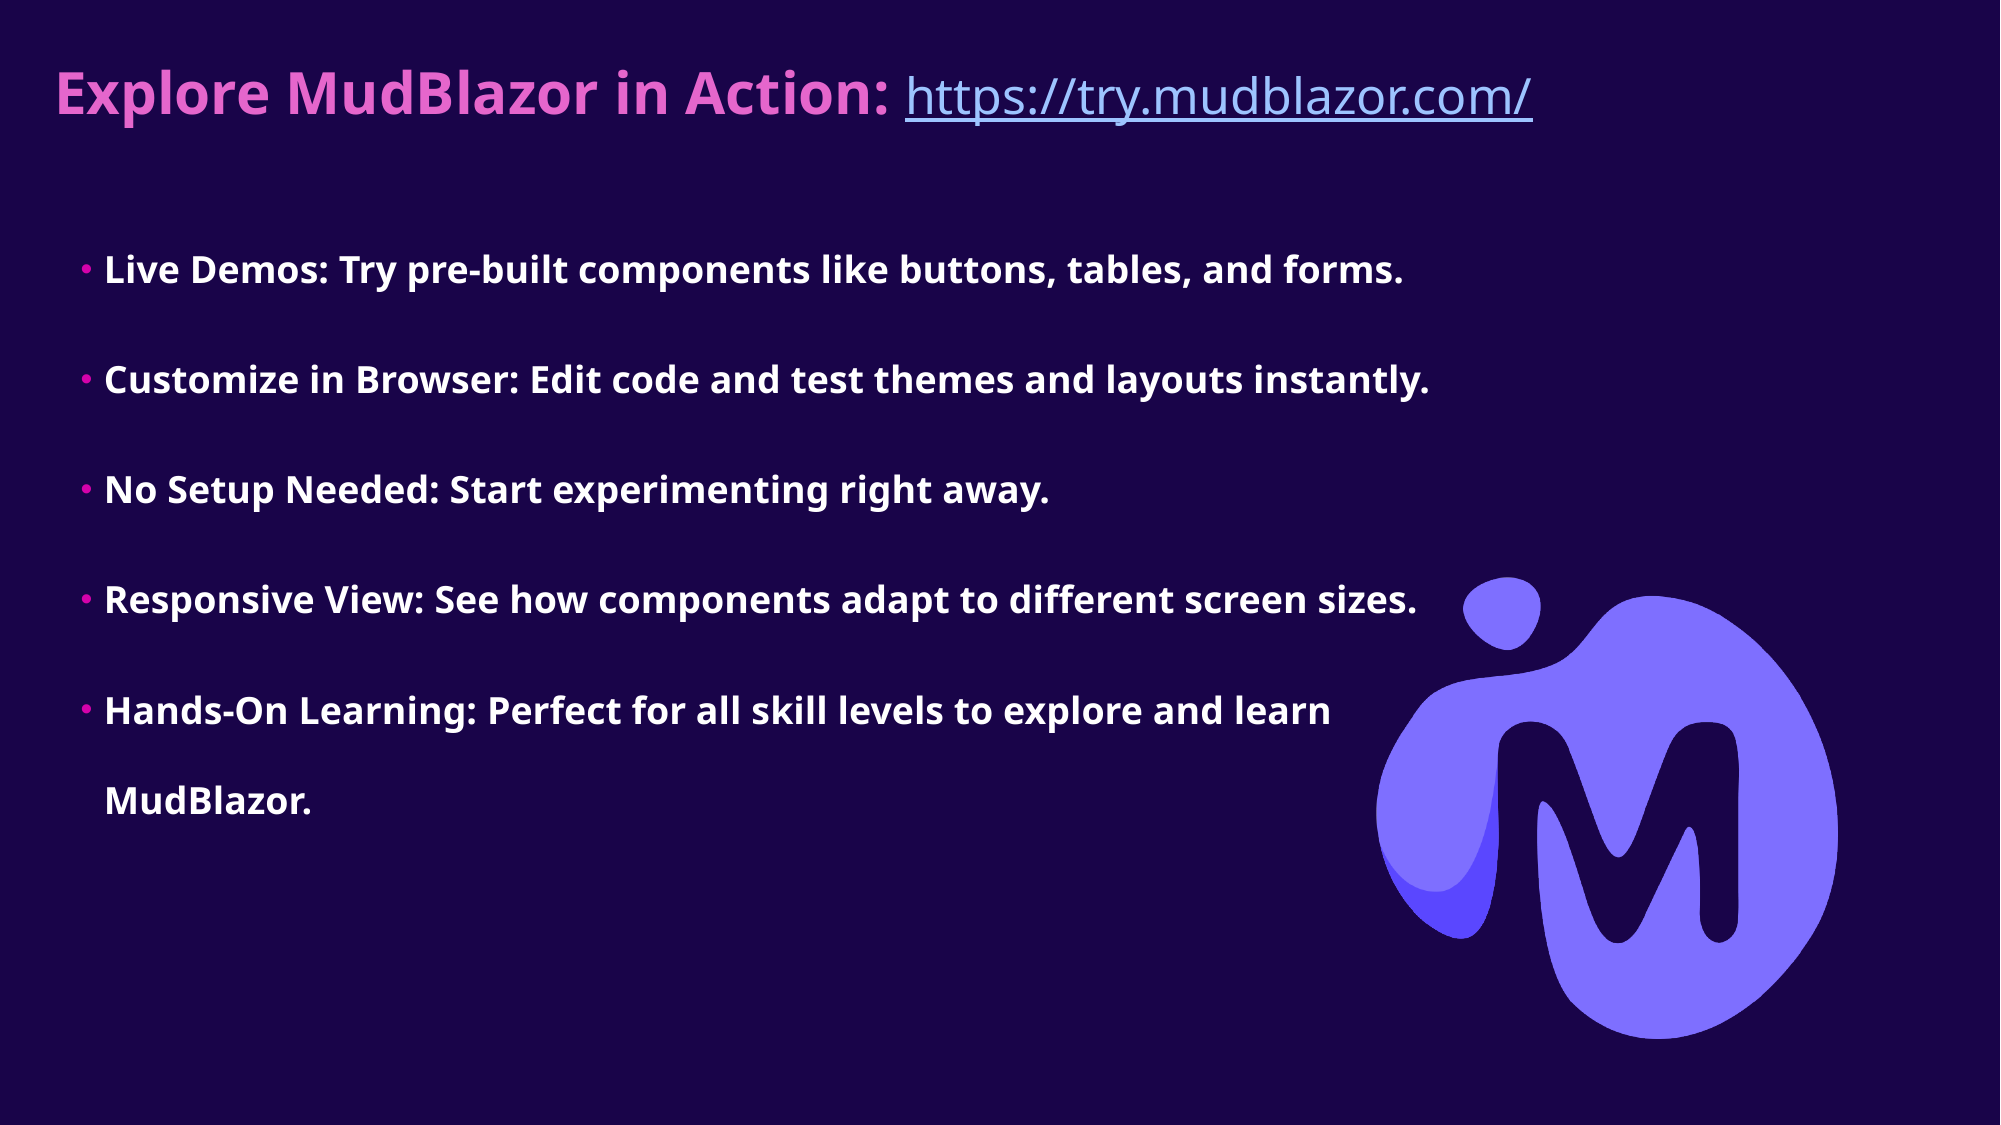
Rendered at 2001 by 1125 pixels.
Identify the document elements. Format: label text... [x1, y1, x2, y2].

text_box Live Demos: Try pre-built components like buttons, tables, and forms. Customize in Browser: Edit code and test themes and layouts instantly. No Setup Needed: Start experimenting right away. Responsive View: See how components adapt to different screen sizes. Hands-On Learning: Perfect for all skill levels to explore and learn MudBlazor. [65, 194, 1462, 1069]
title Explore MudBlazor in Action: https://try.mudblazor.com/ [54, 55, 1985, 244]
picture [1335, 536, 1878, 1079]
